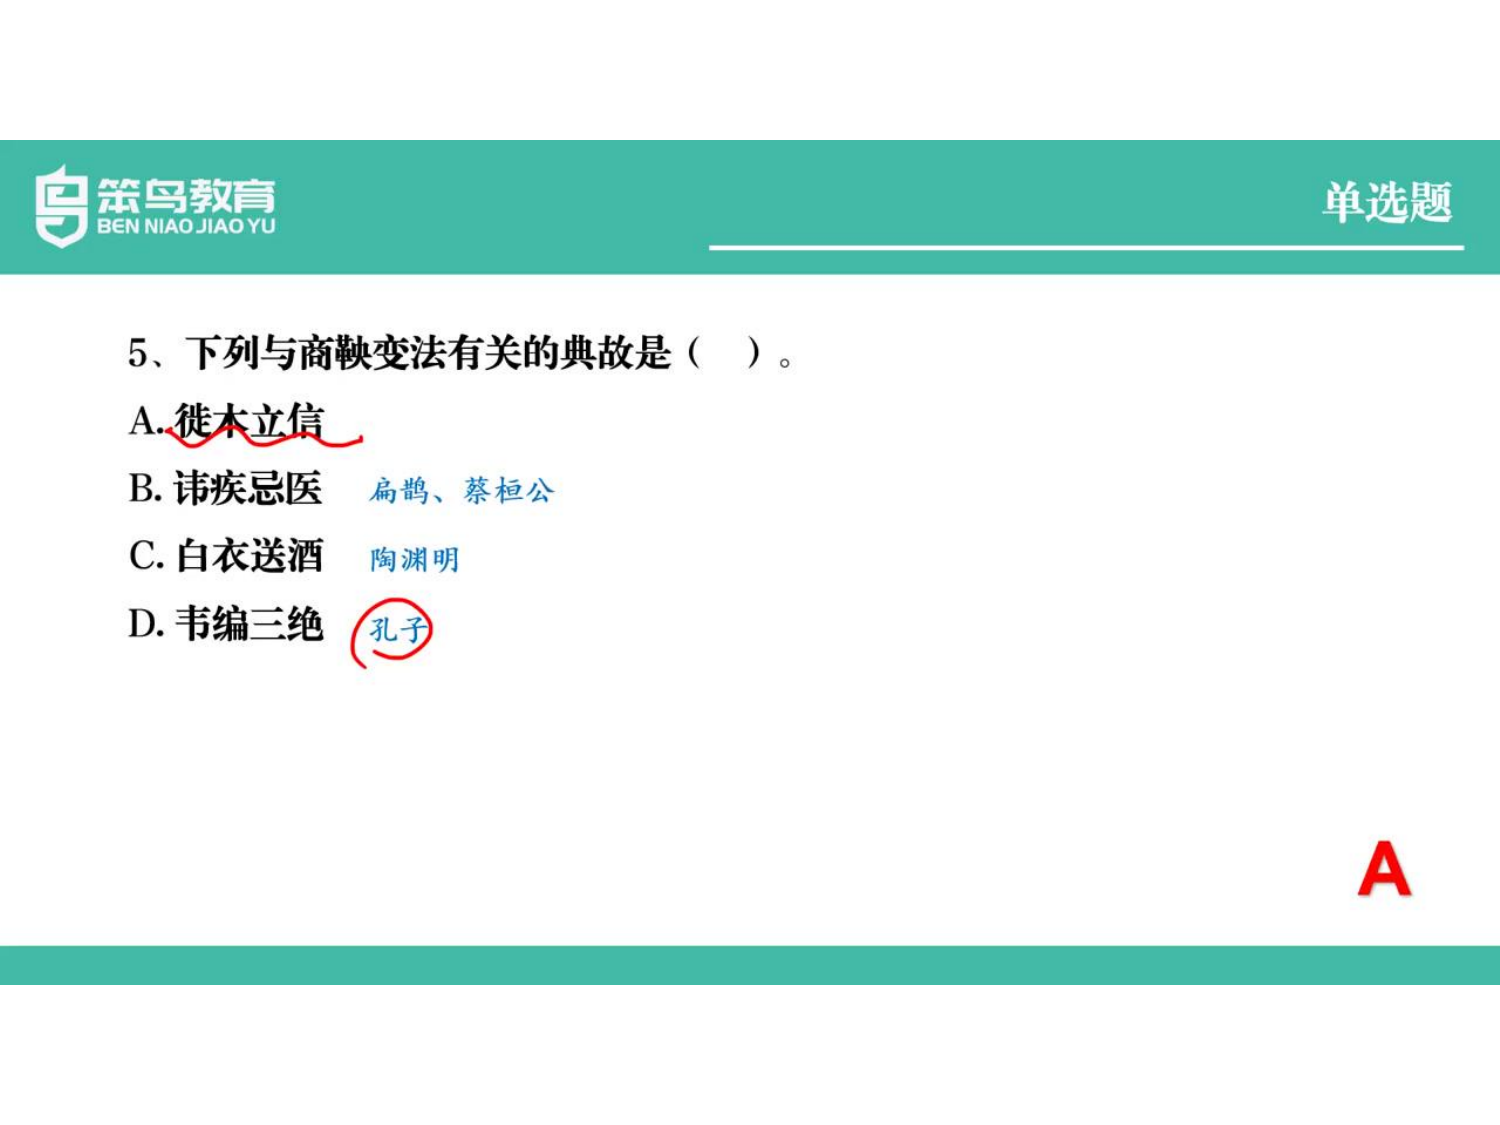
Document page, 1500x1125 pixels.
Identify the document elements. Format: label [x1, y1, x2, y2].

picture [0, 140, 1500, 985]
